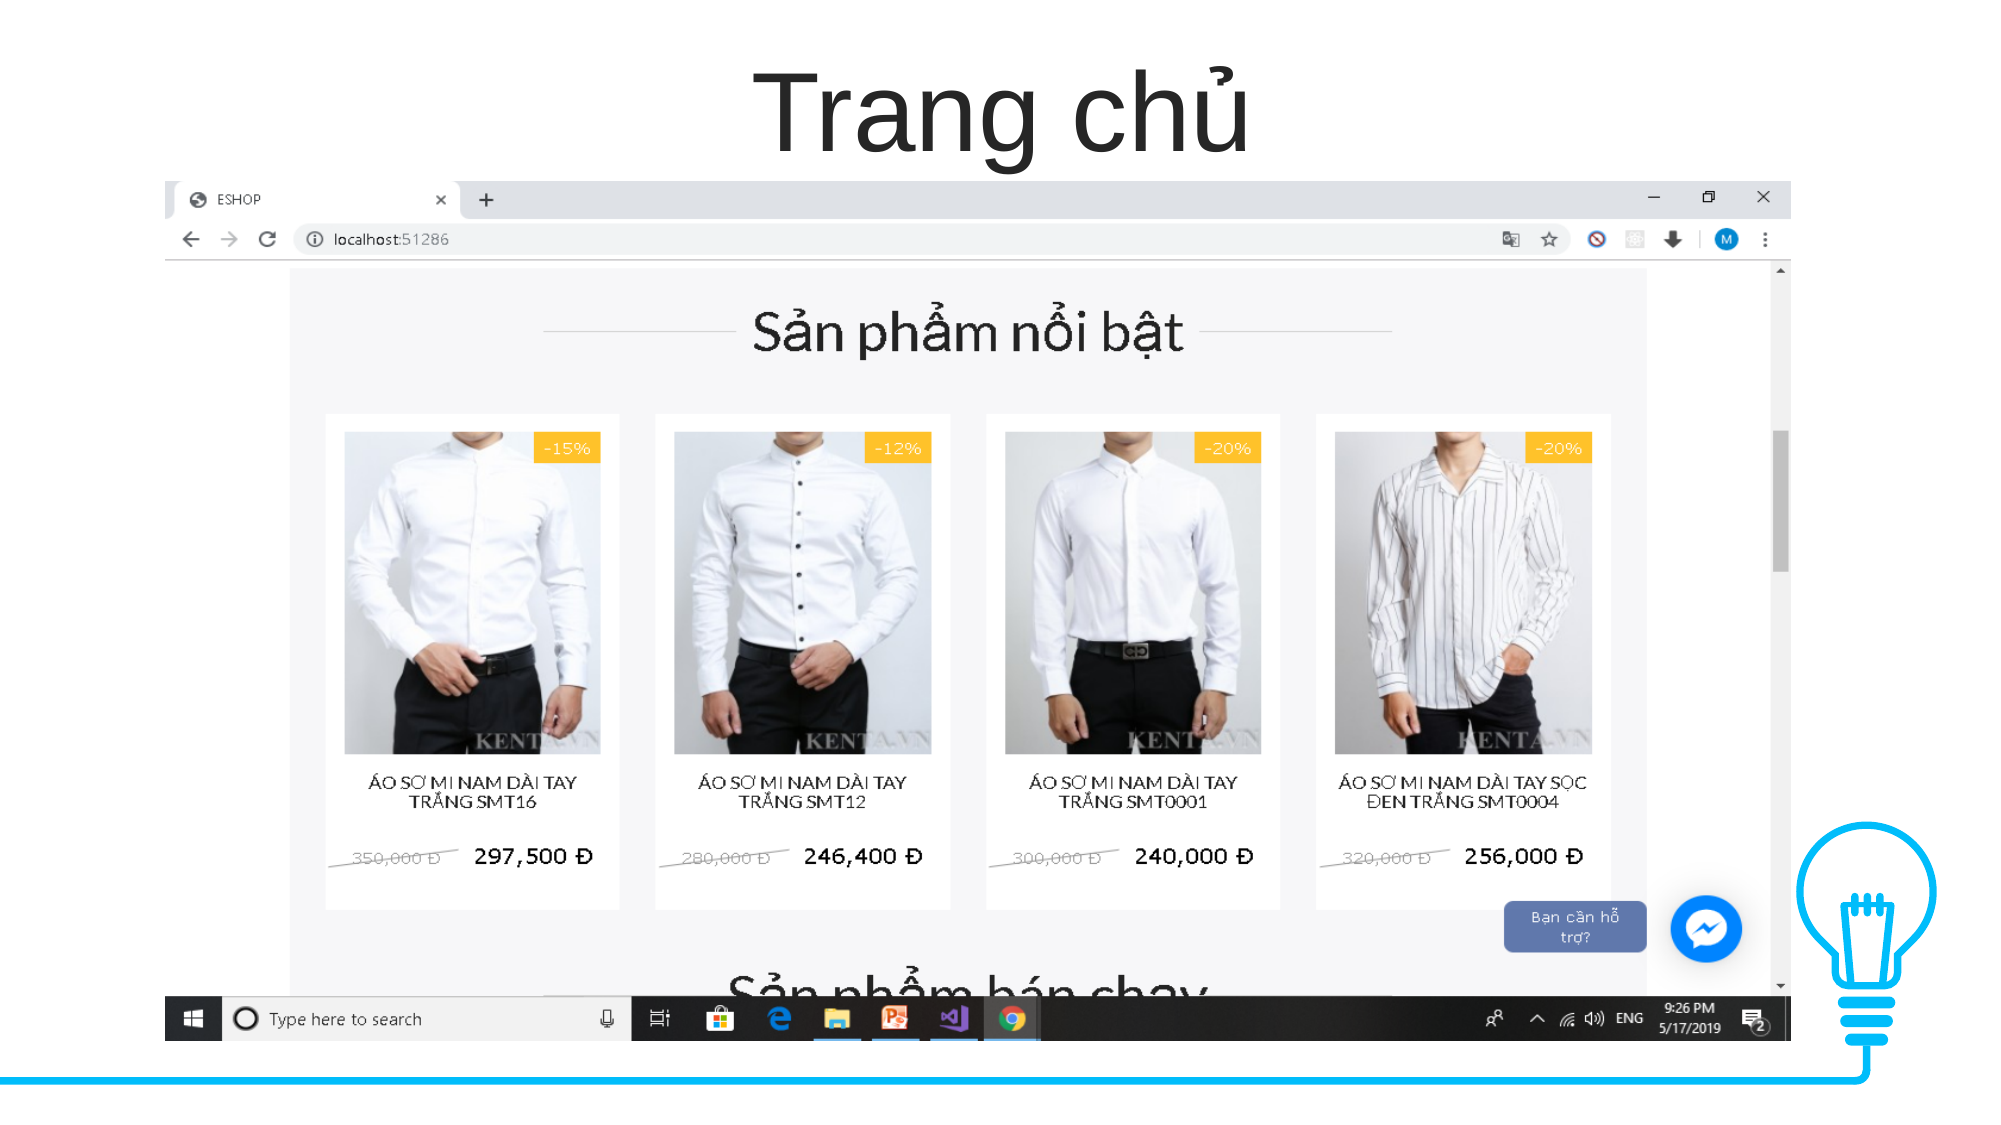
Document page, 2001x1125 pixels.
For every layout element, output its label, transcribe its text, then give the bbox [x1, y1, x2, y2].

picture [165, 181, 1791, 1041]
list Trang chủ [53, 55, 1952, 175]
